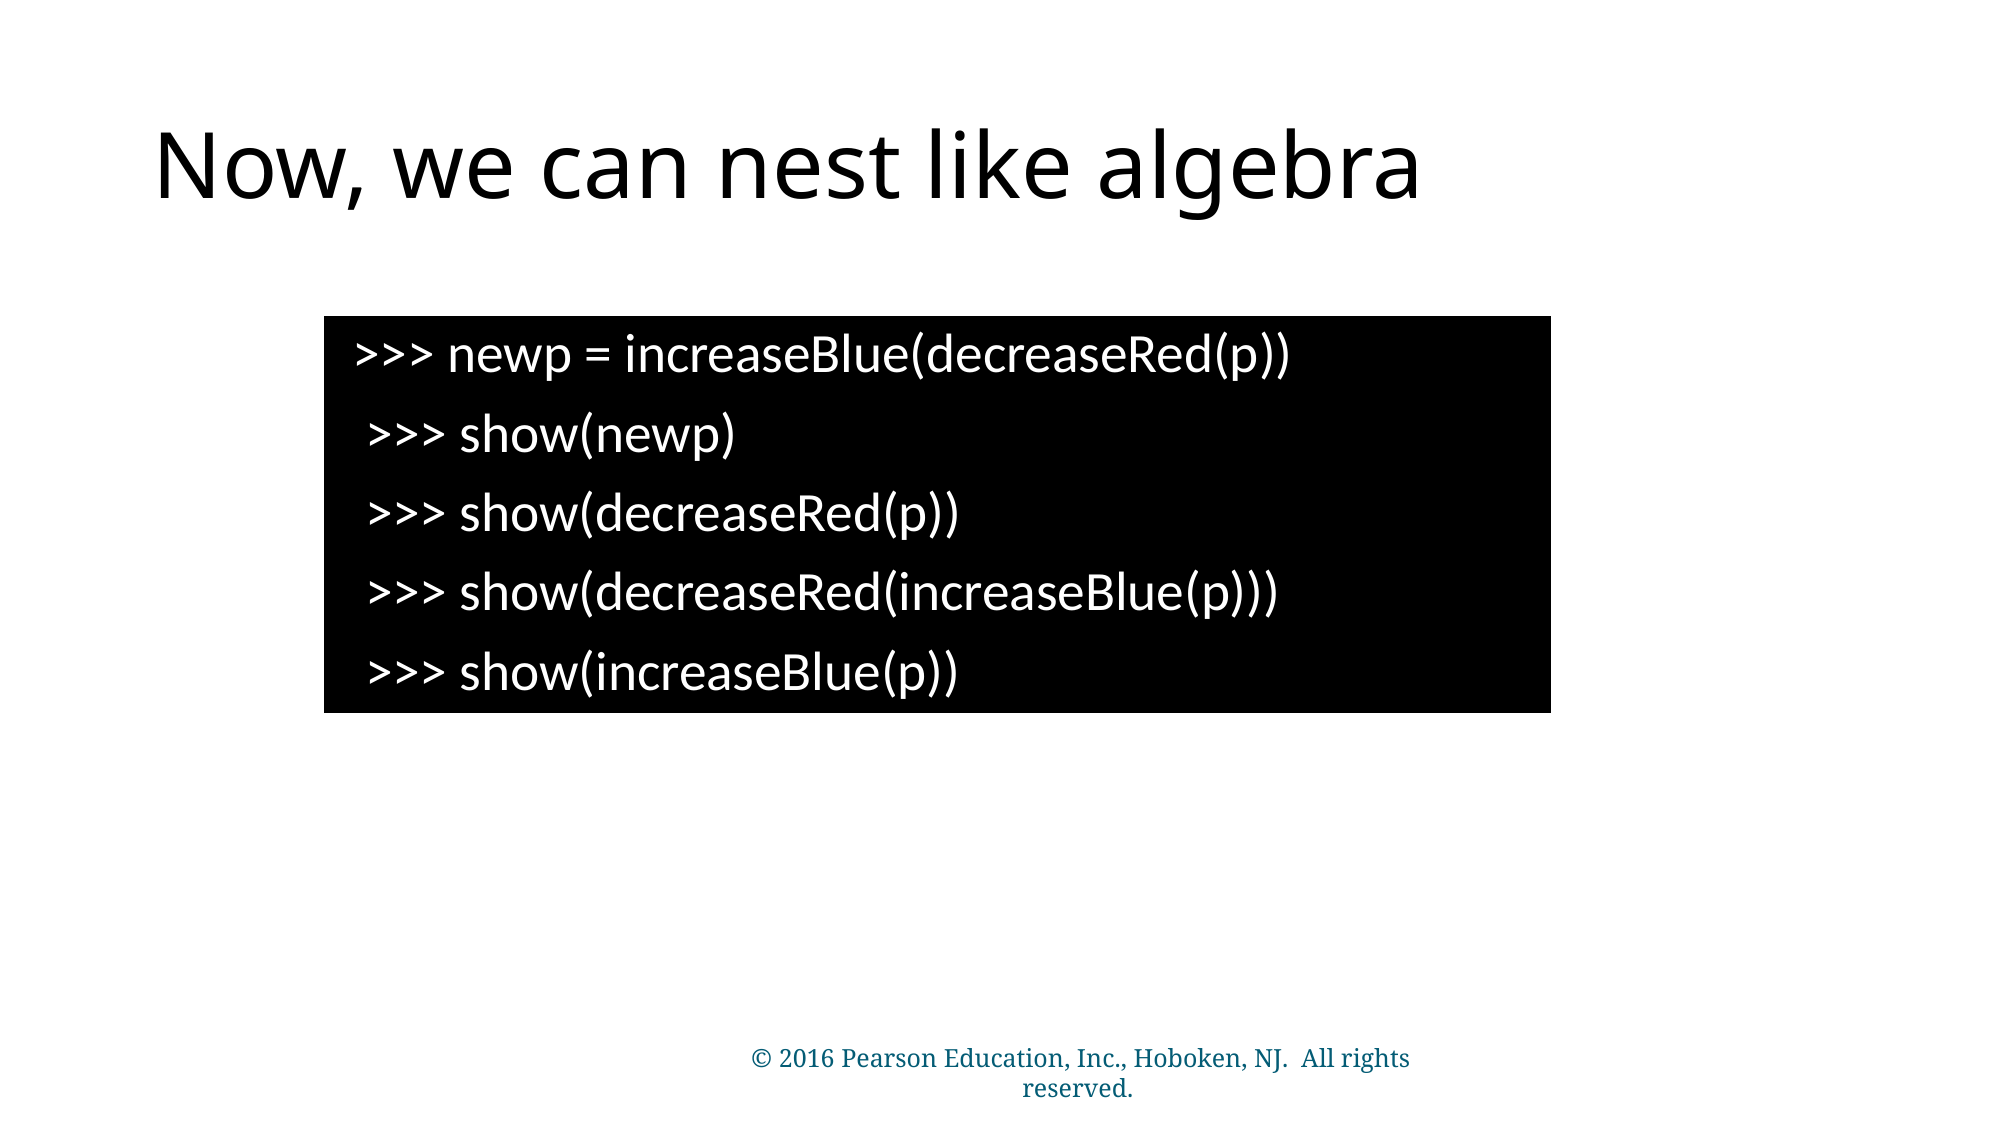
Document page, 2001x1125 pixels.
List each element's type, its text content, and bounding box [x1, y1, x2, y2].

list >>> newp = increaseBlue(decreaseRed(p)) >>> show(newp) >>> show(decreaseRed(p)) >>> show(decreaseRed(increaseBlue(p))) >>> show(increaseBlue(p)) [324, 316, 1551, 713]
title Now, we can nest like algebra [137, 59, 1863, 278]
footer © 2016 Pearson Education, Inc., Hoboken, NJ. All rights reserved. [687, 1042, 1475, 1103]
